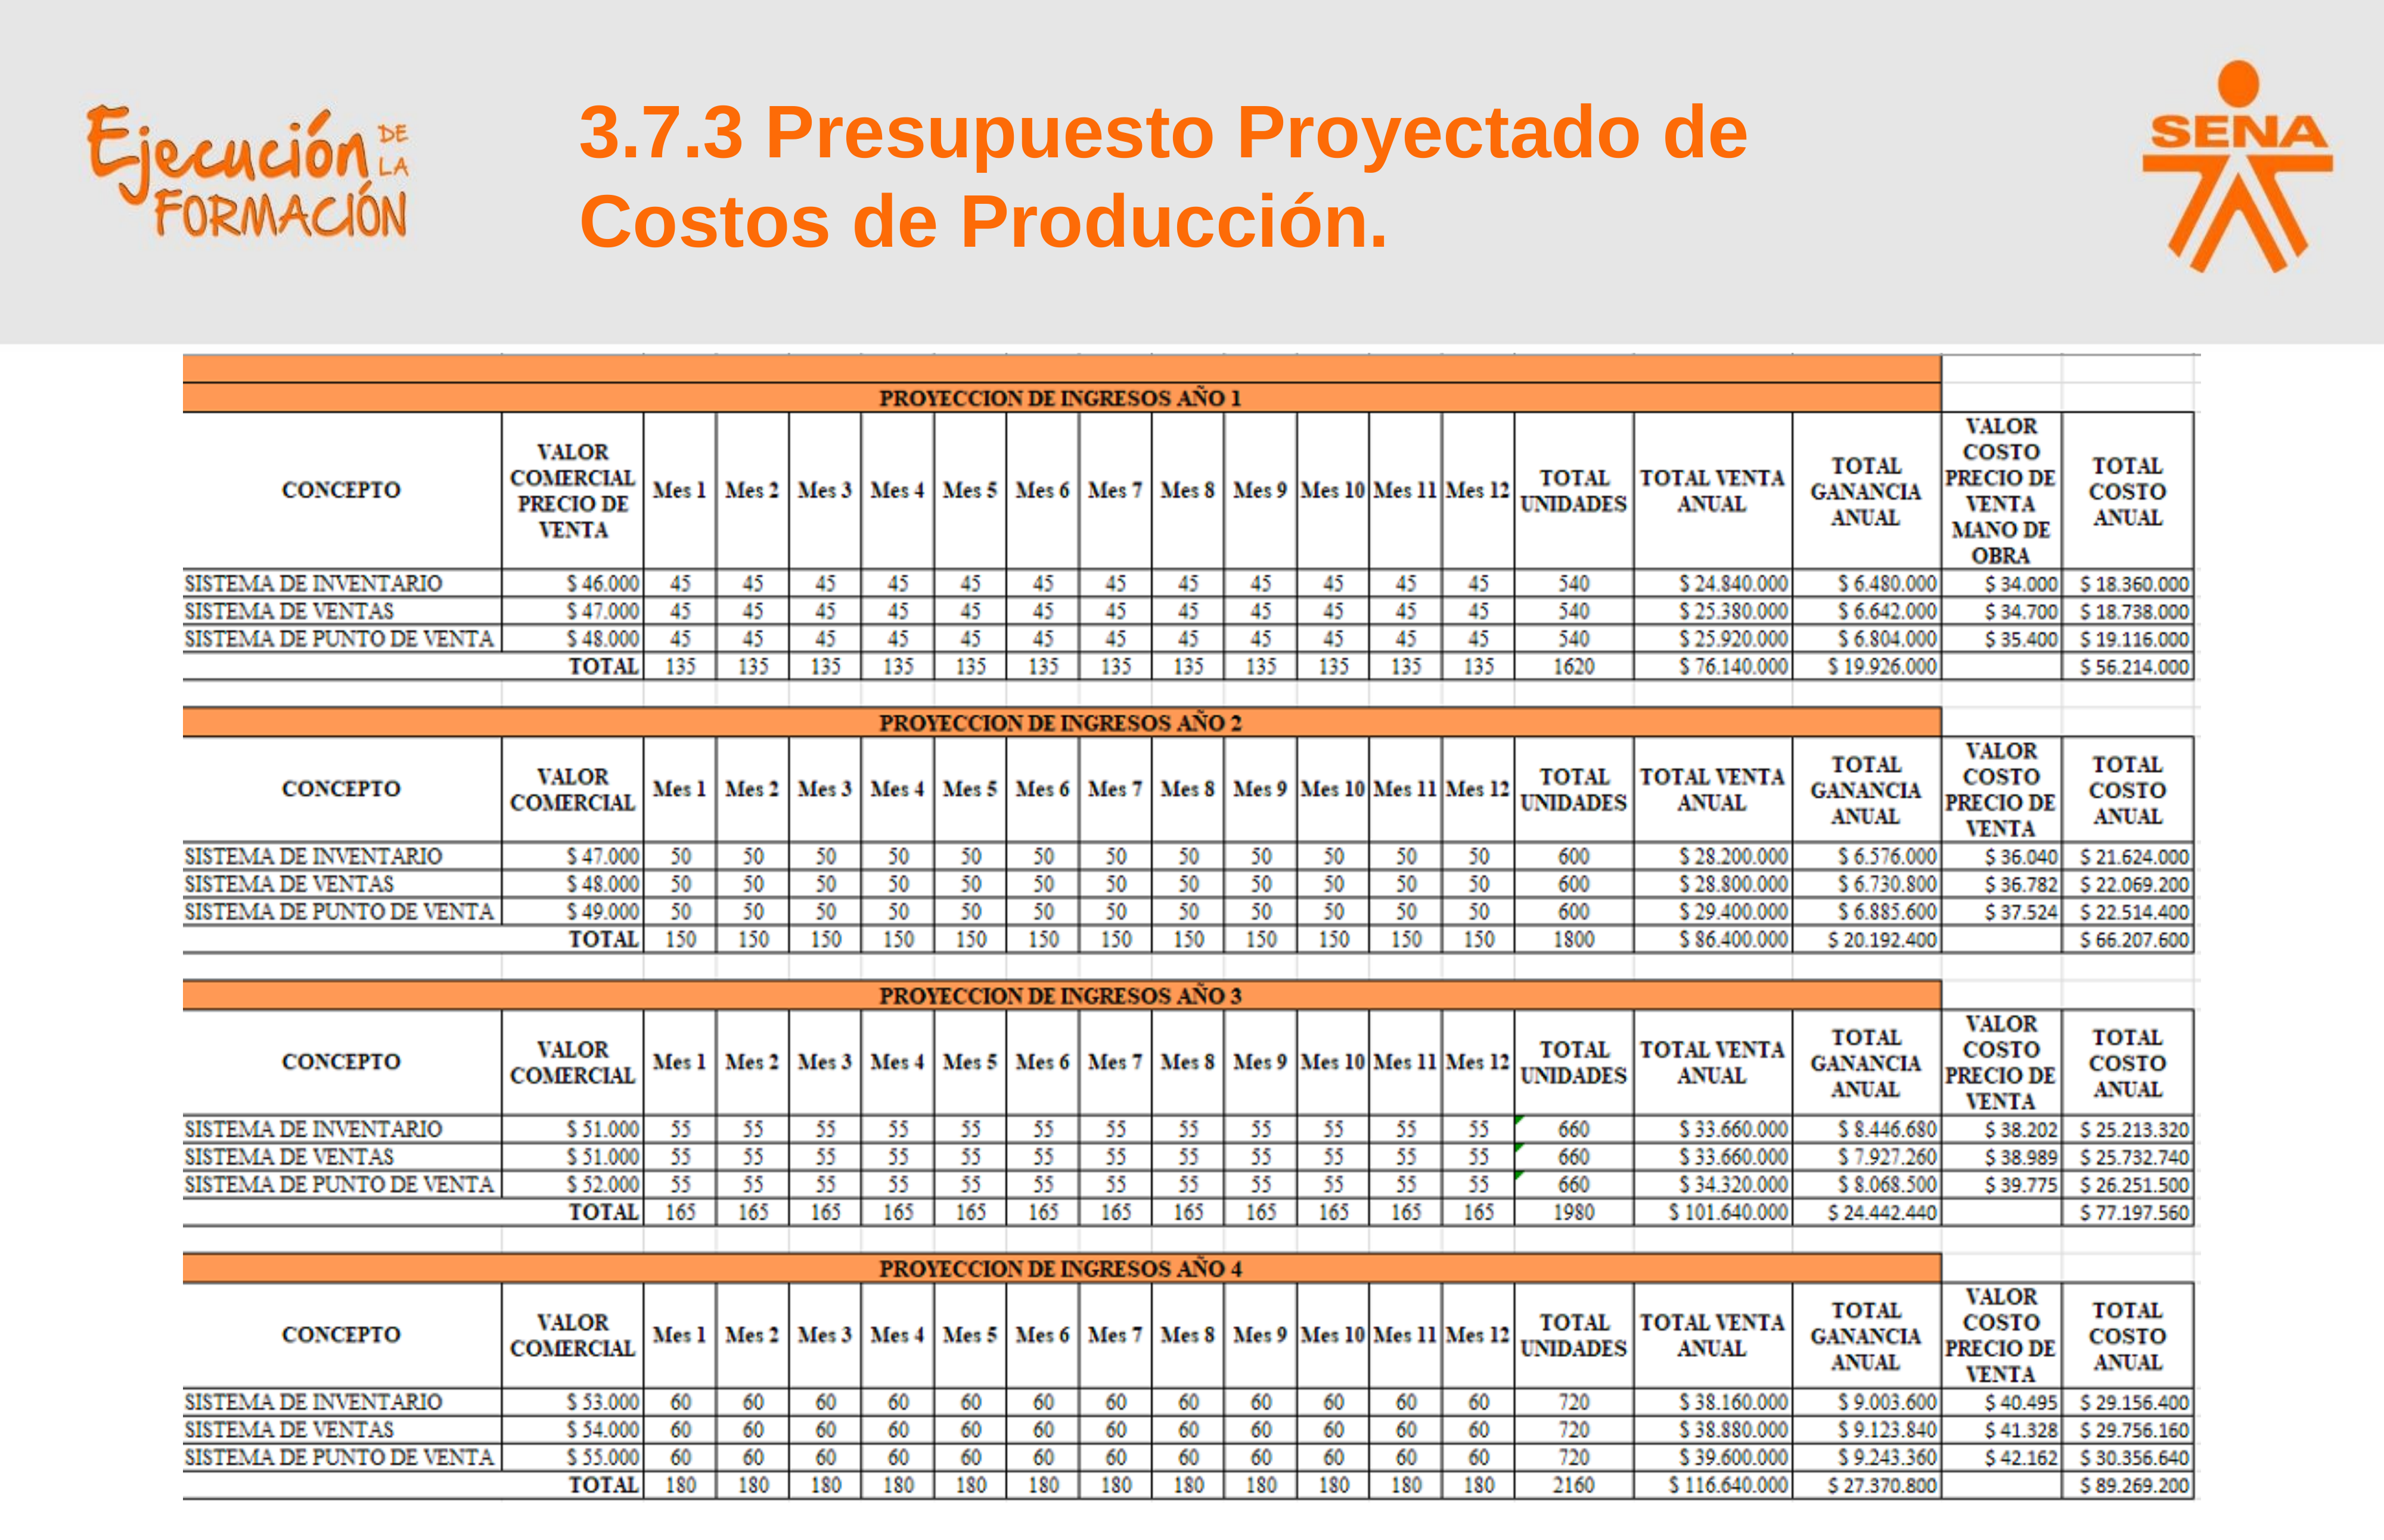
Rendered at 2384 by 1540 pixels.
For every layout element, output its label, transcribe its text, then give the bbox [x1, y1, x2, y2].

text_box 3.7.3 Presupuesto Proyectado de Costos de Producción. [570, 79, 1762, 267]
picture [0, 0, 2384, 1540]
